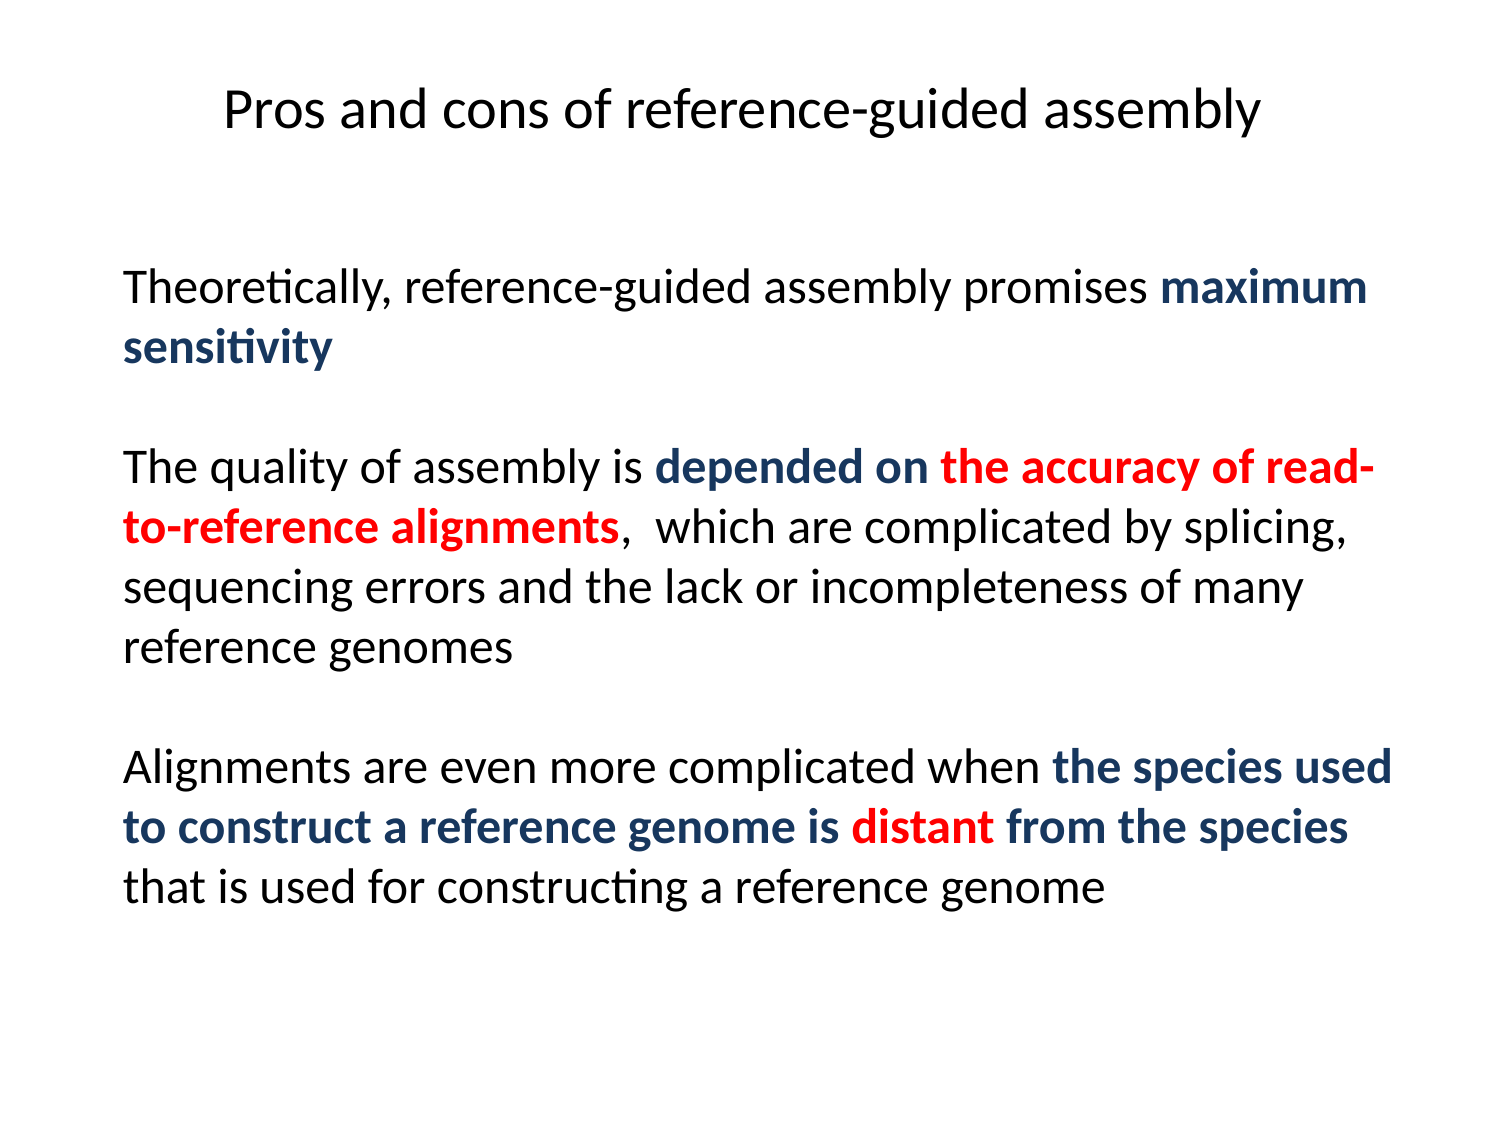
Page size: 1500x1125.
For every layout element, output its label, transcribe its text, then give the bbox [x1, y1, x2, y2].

title Pros and cons of reference-guided assembly [75, 45, 1425, 165]
text_box Theoretically, reference-guided assembly promises maximum sensitivity The quality of assembly is depended on the accuracy of read-to-reference alignments, which are complicated by splicing, sequencing errors and the lack or incompleteness of many reference genomes Alignments are even more complicated when the species used to construct a reference genome is distant from the species that is used for constructing a reference genome [108, 245, 1425, 921]
